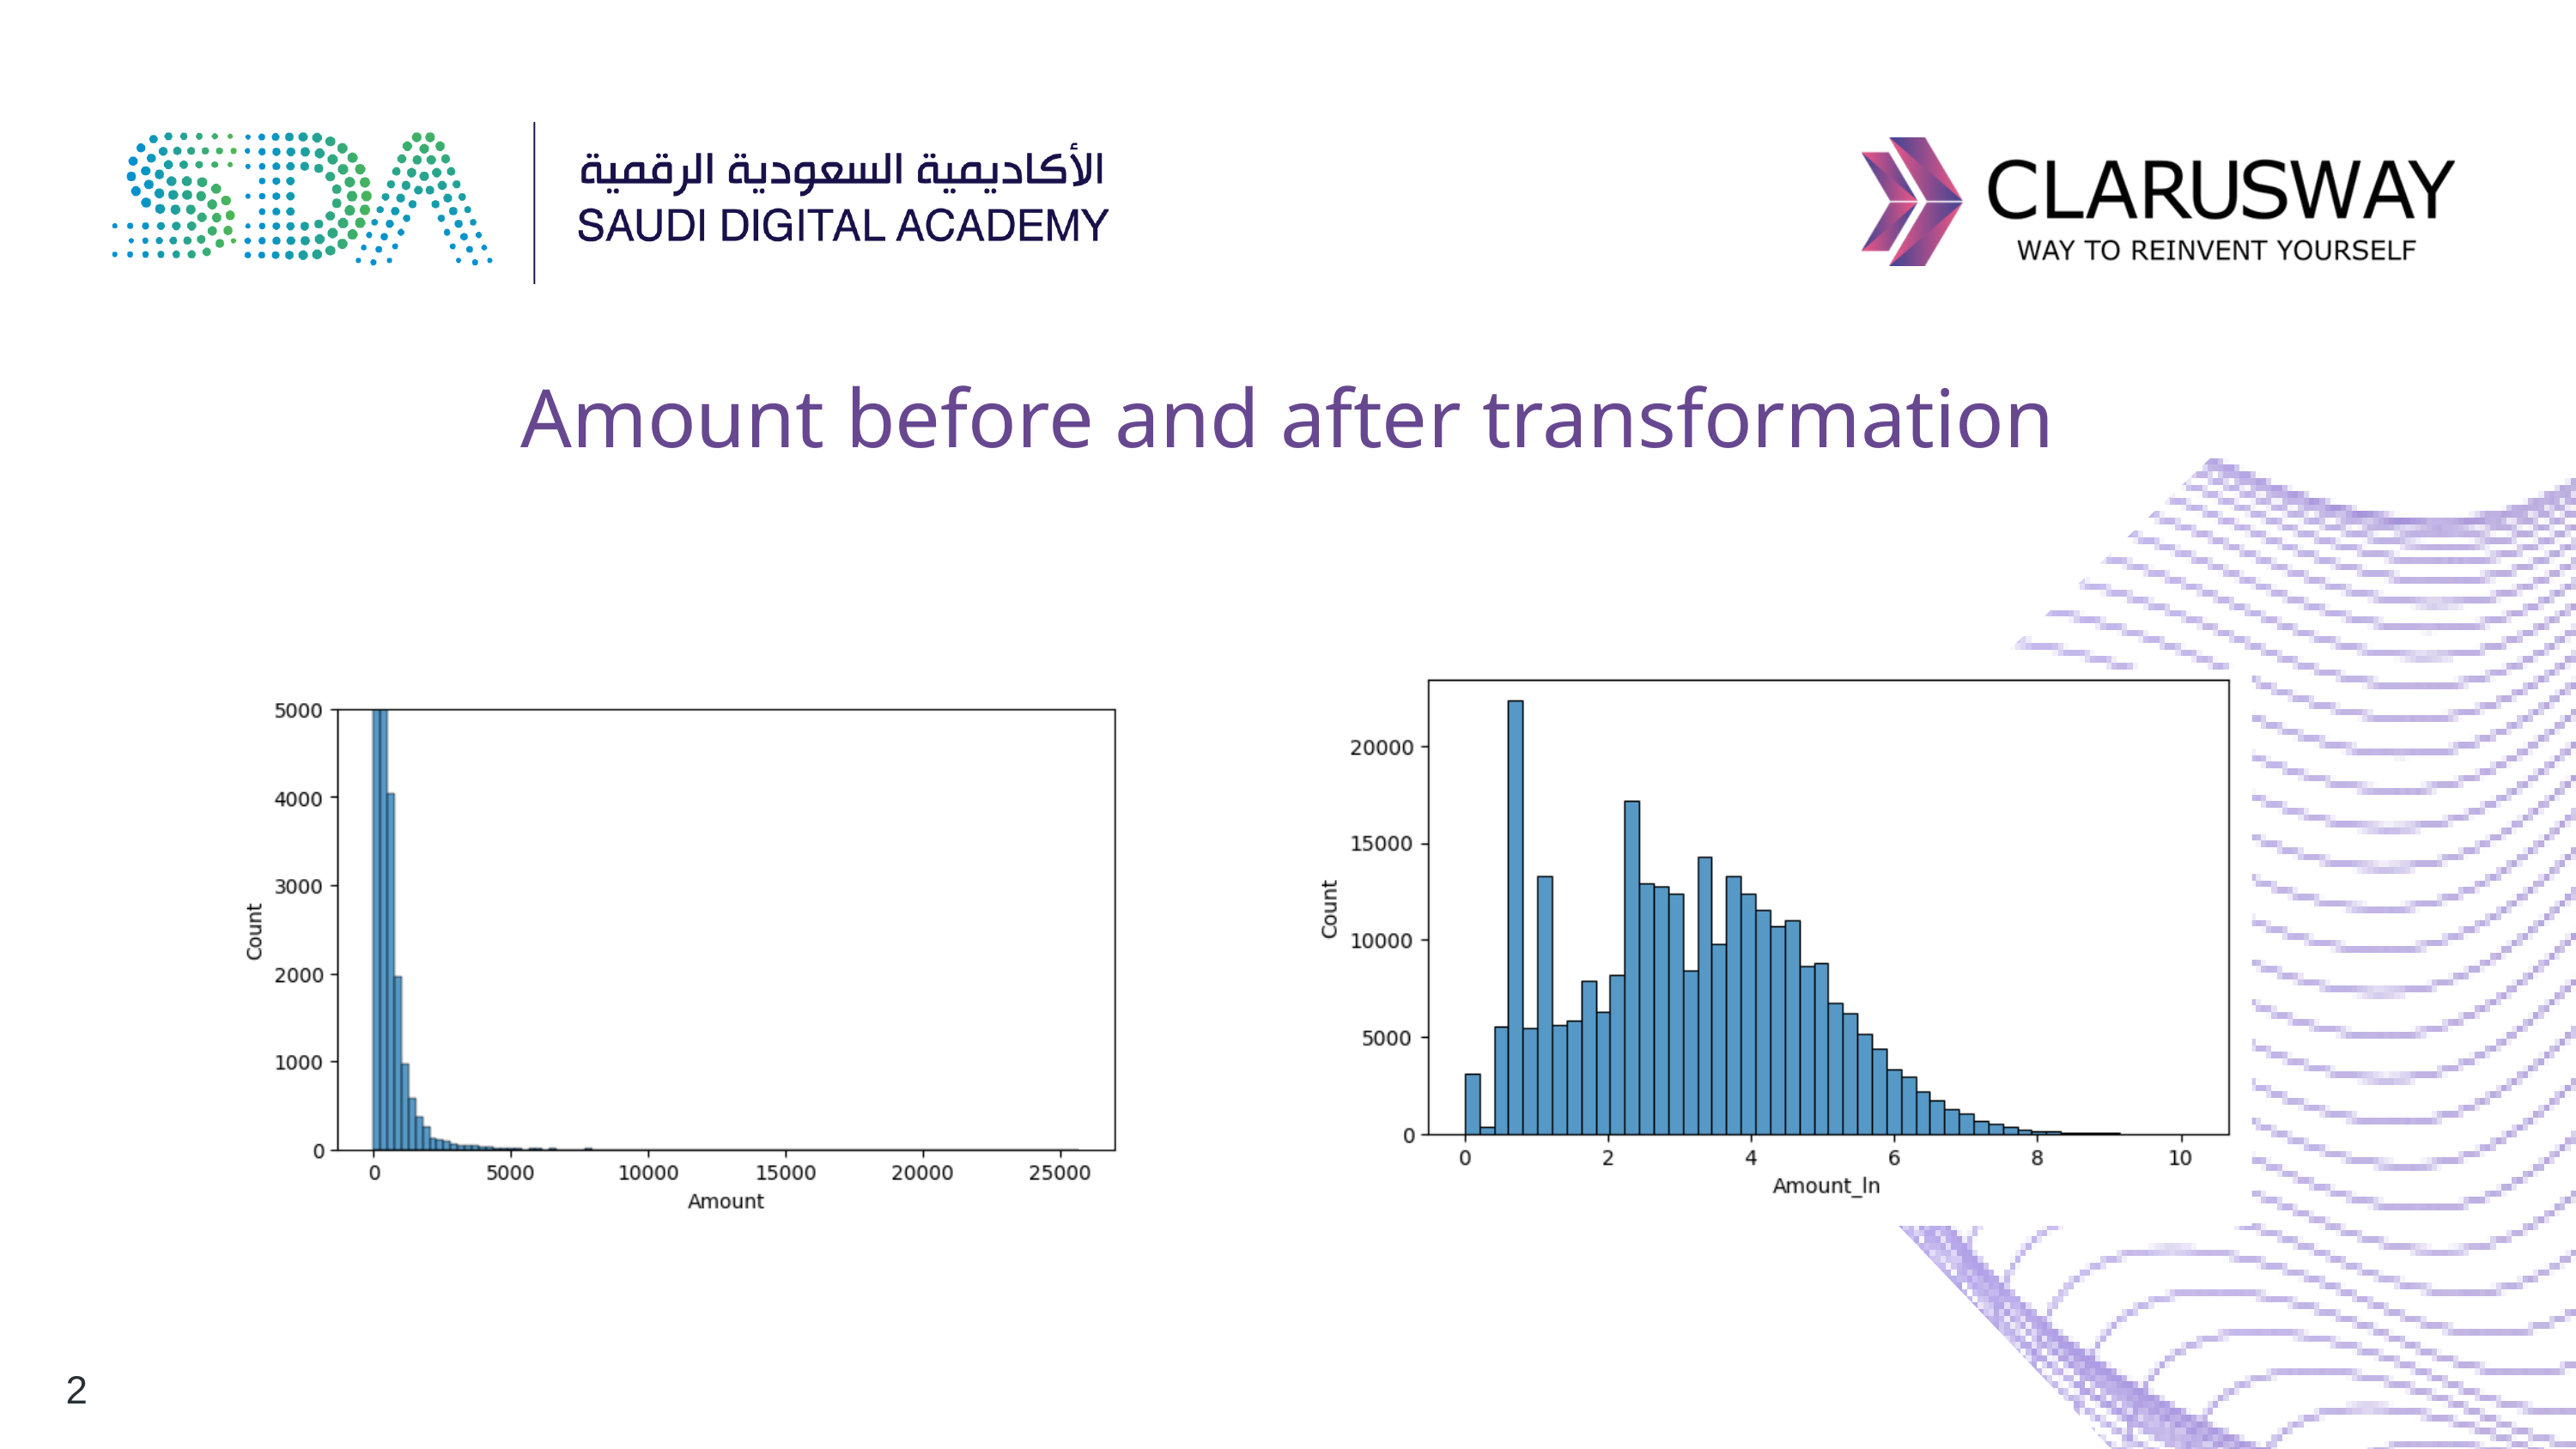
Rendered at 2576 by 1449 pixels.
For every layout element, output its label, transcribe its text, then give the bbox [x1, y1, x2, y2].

text_box Amount before and after transformation [399, 350, 2177, 464]
text_box [1862, 137, 2456, 266]
text_box 2 [65, 1356, 88, 1412]
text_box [226, 670, 2252, 1226]
text_box [1907, 110, 2576, 1449]
text_box [112, 122, 1109, 284]
